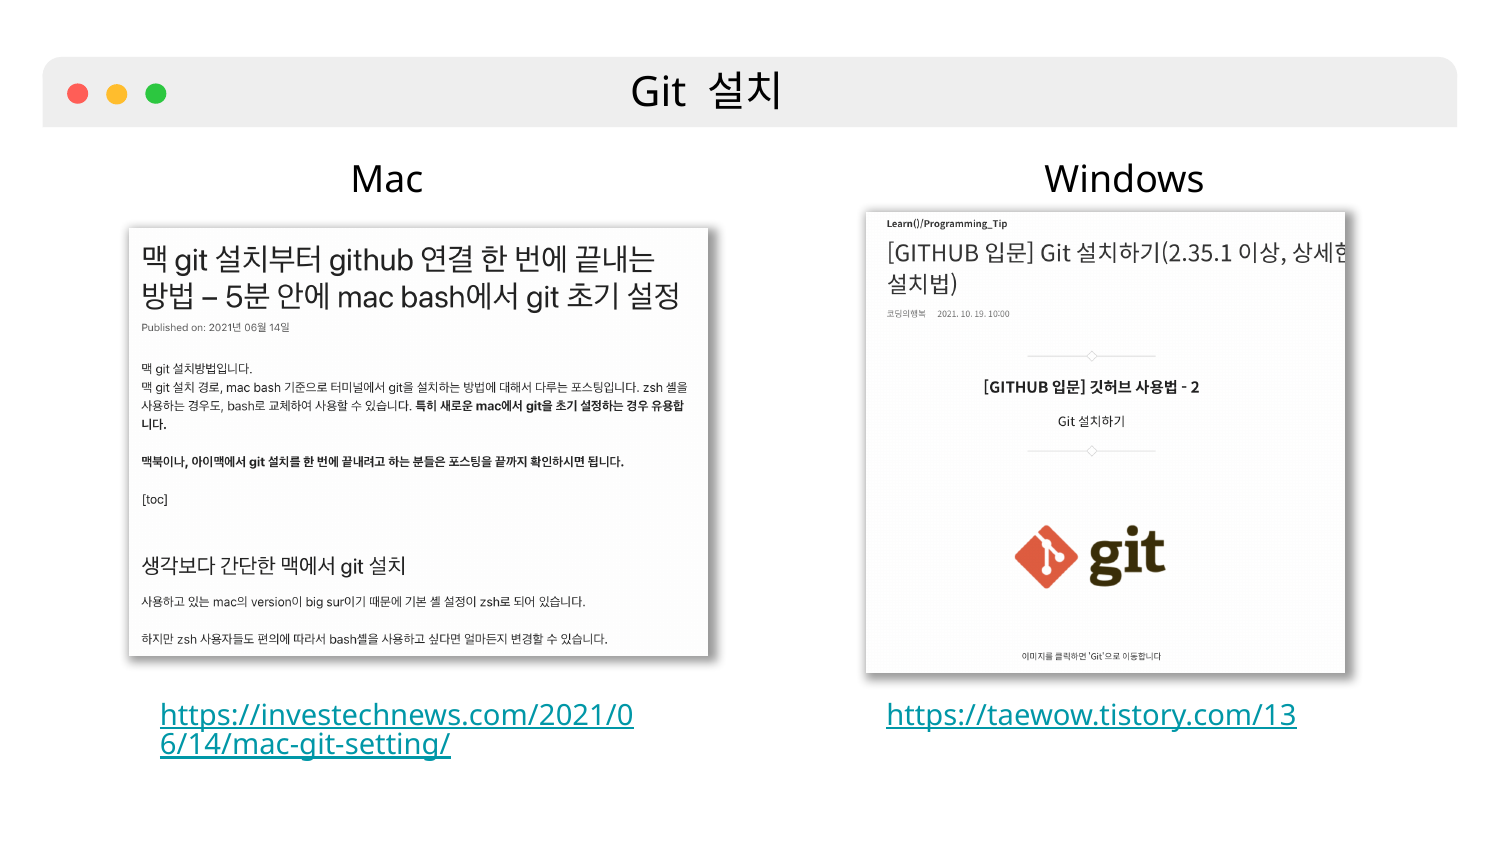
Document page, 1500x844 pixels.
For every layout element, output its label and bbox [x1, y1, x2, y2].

picture [128, 228, 708, 656]
text_box [42, 56, 1458, 809]
picture [866, 211, 1345, 673]
